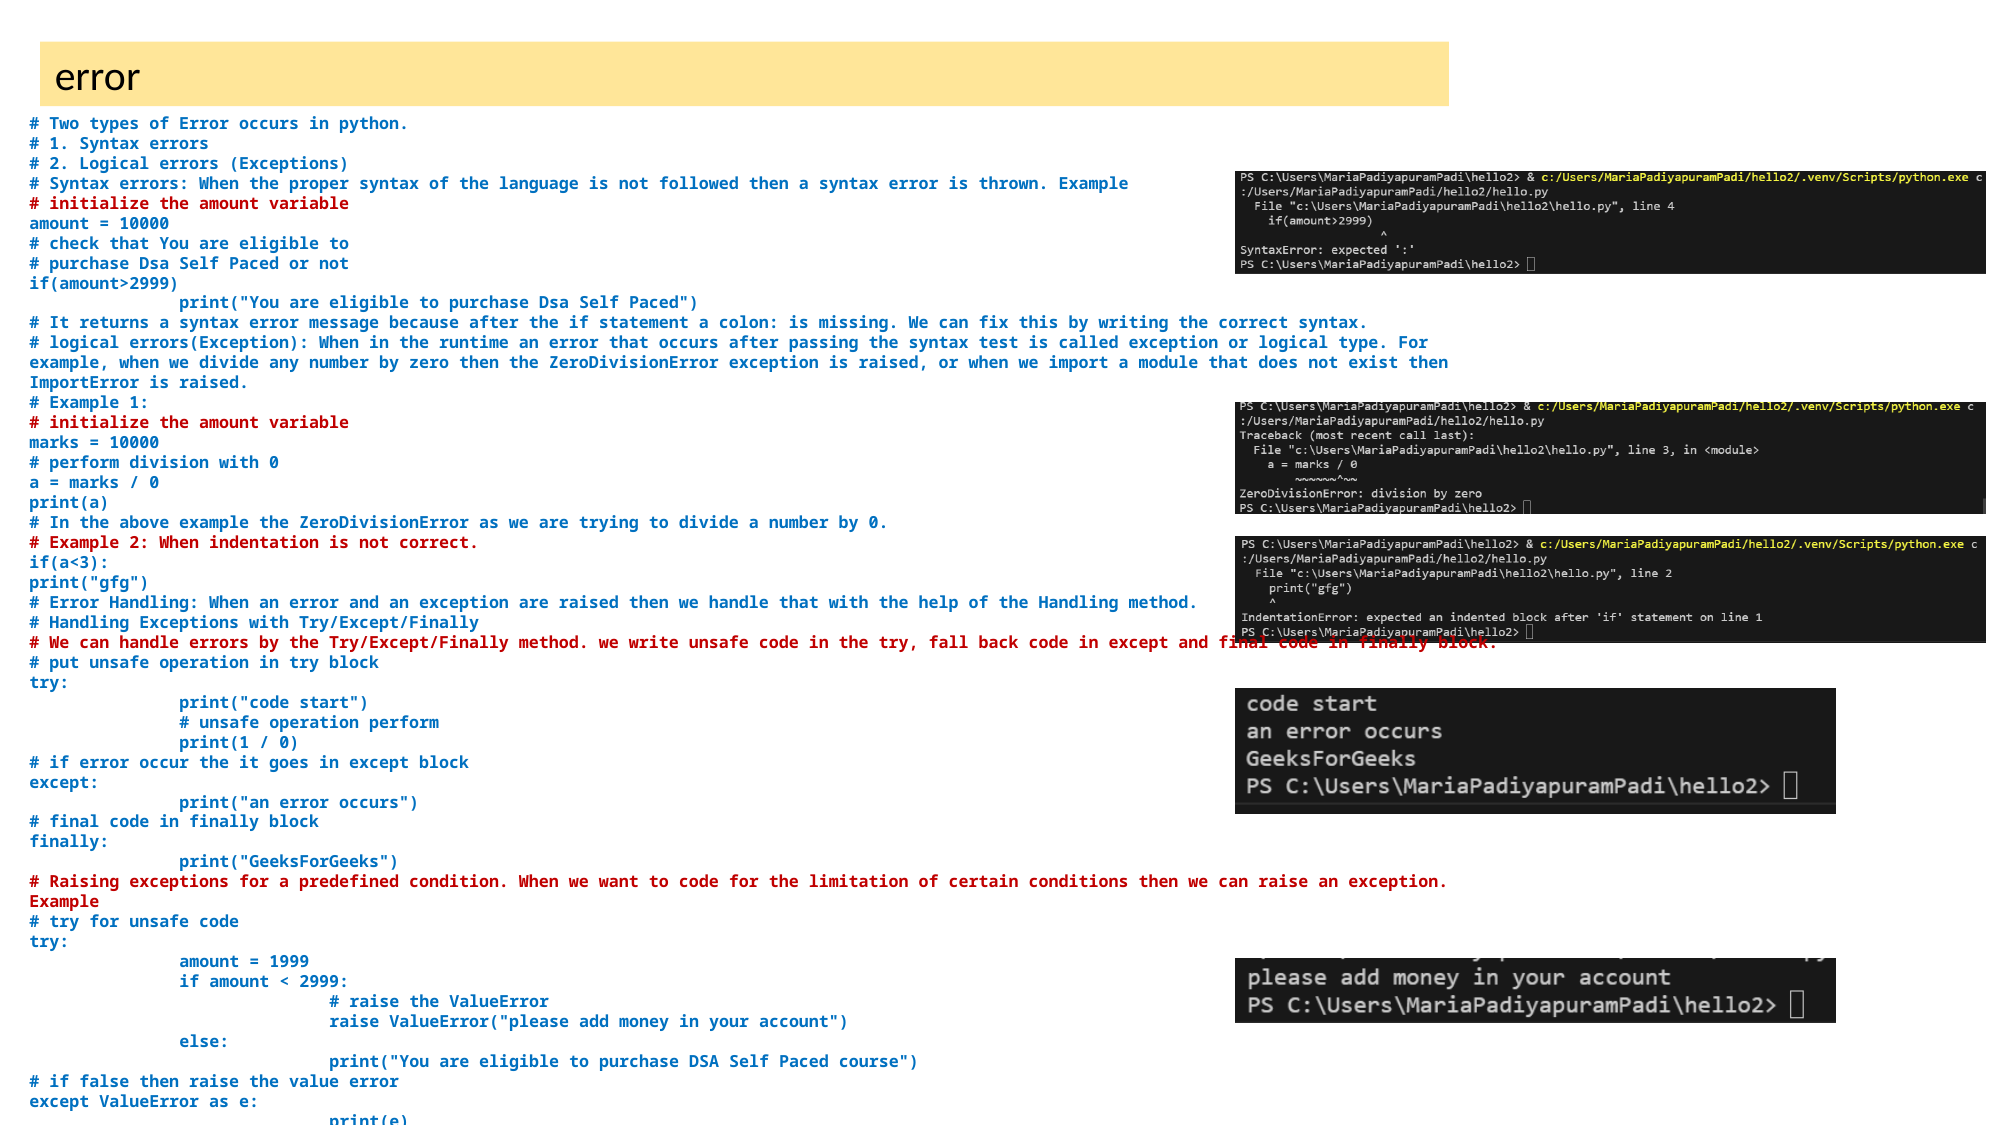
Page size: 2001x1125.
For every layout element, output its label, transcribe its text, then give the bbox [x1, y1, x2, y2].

text_box # Two types of Error occurs in python. # 1. Syntax errors # 2. Logical errors (Exceptions) # Syntax errors: When the proper syntax of the language is not followed then a syntax error is thrown. Example # initialize the amount variable amount = 10000 # check that You are eligible to # purchase Dsa Self Paced or not if(amount>2999) print("You are eligible to purchase Dsa Self Paced") # It returns a syntax error message because after the if statement a colon: is missing. We can fix this by writing the correct syntax. # logical errors(Exception): When in the runtime an error that occurs after passing the syntax test is called exception or logical type. For example, when we divide any number by zero then the ZeroDivisionError exception is raised, or when we import a module that does not exist then ImportError is raised. # Example 1: # initialize the amount variable marks = 10000 # perform division with 0 a = marks / 0 print(a) # In the above example the ZeroDivisionError as we are trying to divide a number by 0. # Example 2: When indentation is not correct. if(a<3): print("gfg") # Error Handling: When an error and an exception are raised then we handle that with the help of the Handling method. # Handling Exceptions with Try/Except/Finally # We can handle errors by the Try/Except/Finally method. we write unsafe code in the try, fall back code in except and final code in finally block. # put unsafe operation in try block try: print("code start") # unsafe operation perform print(1 / 0) # if error occur the it goes in except block except: print("an error occurs") # final code in finally block finally: print("GeeksForGeeks") # Raising exceptions for a predefined condition. When we want to code for the limitation of certain conditions then we can raise an exception. Example # try for unsafe code try: amount = 1999 if amount < 2999: # raise the ValueError raise ValueError("please add money in your account") else: print("You are eligible to purchase DSA Self Paced course") # if false then raise the value error except ValueError as e: print(e) [14, 105, 1524, 1125]
picture [1235, 170, 1986, 274]
picture [1235, 402, 1986, 514]
text_box error [40, 41, 1449, 105]
picture [1235, 958, 1836, 1023]
picture [1235, 688, 1836, 814]
picture [1235, 536, 1986, 643]
